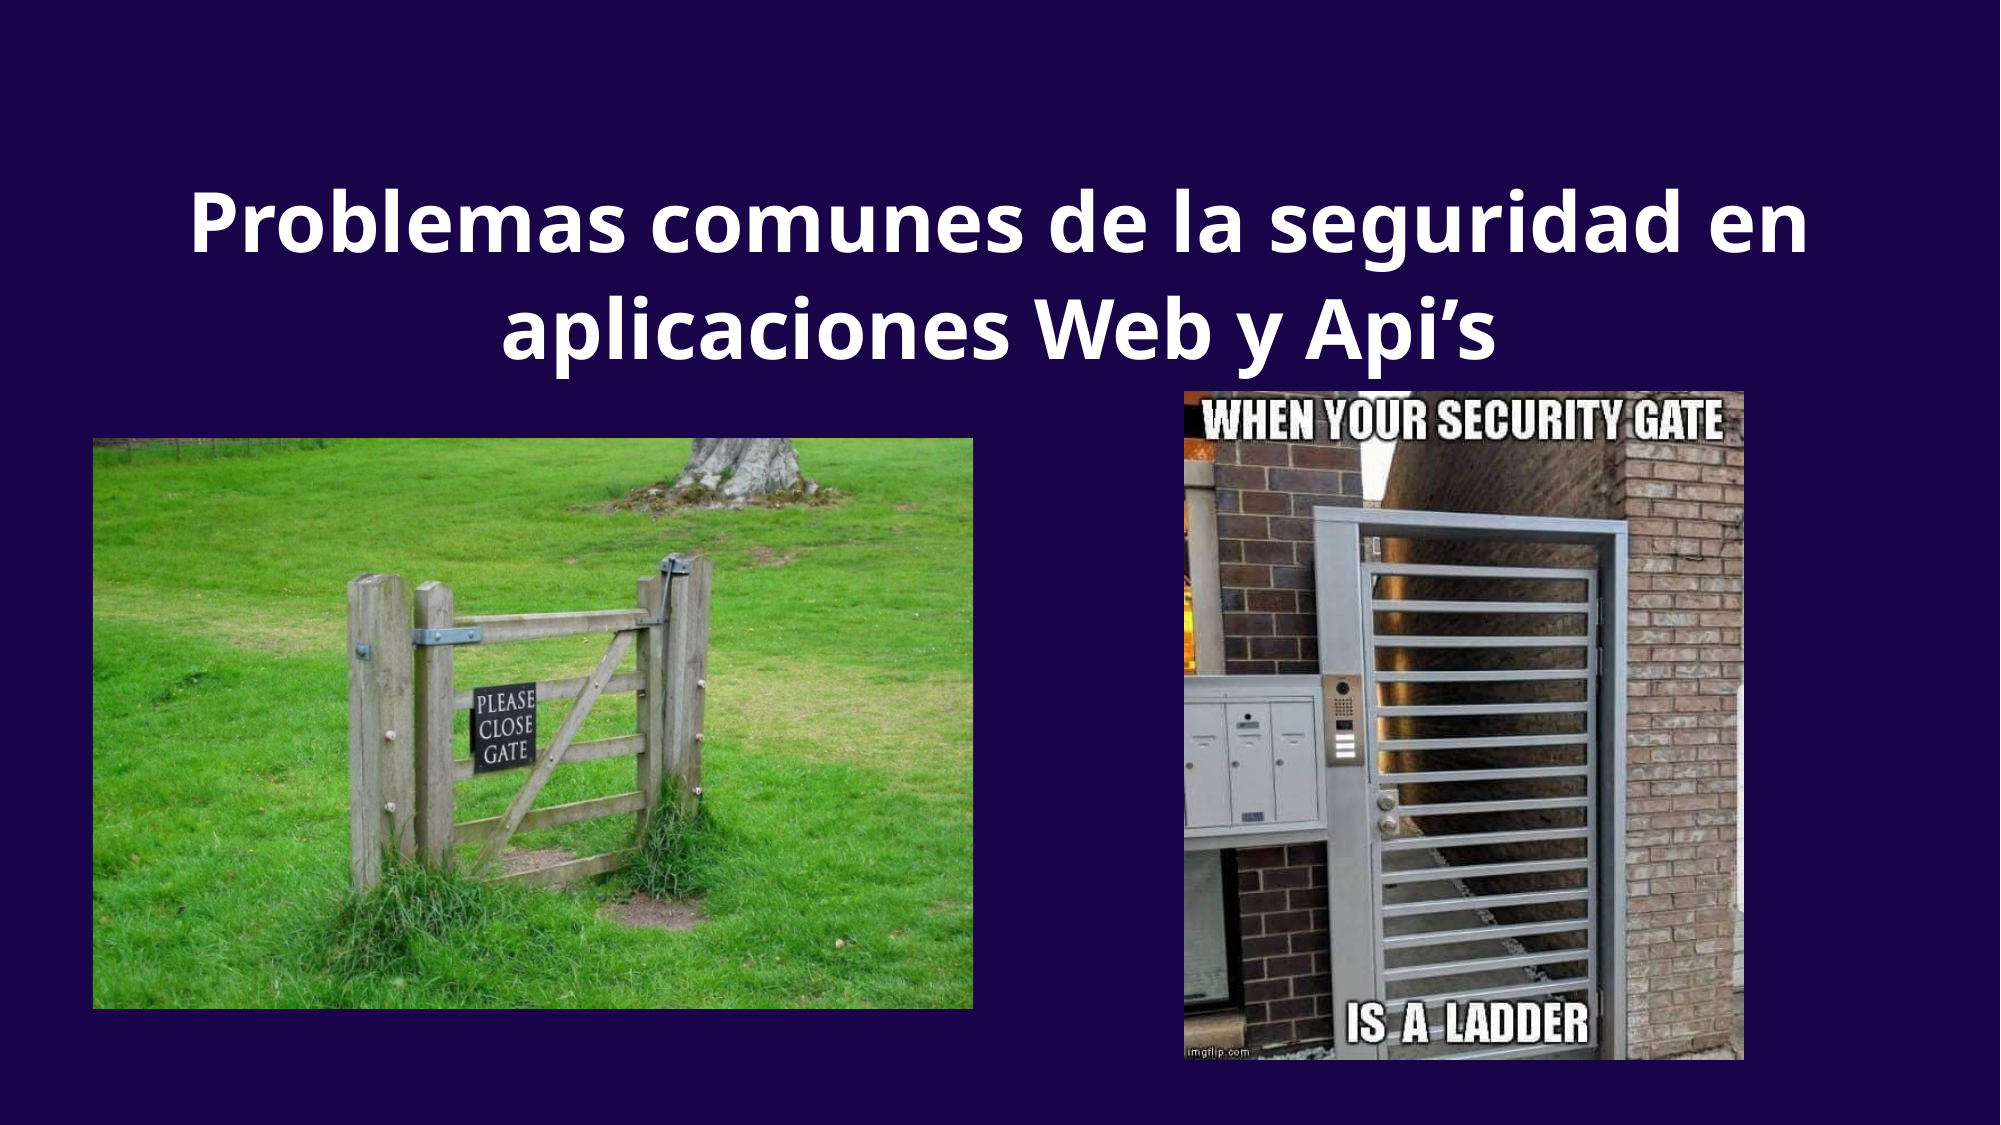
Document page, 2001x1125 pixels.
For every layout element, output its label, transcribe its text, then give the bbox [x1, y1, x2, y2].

title Problemas comunes de la seguridad en aplicaciones Web y Api’s [95, 162, 1904, 375]
picture [1184, 391, 1745, 1060]
picture [92, 437, 974, 1009]
